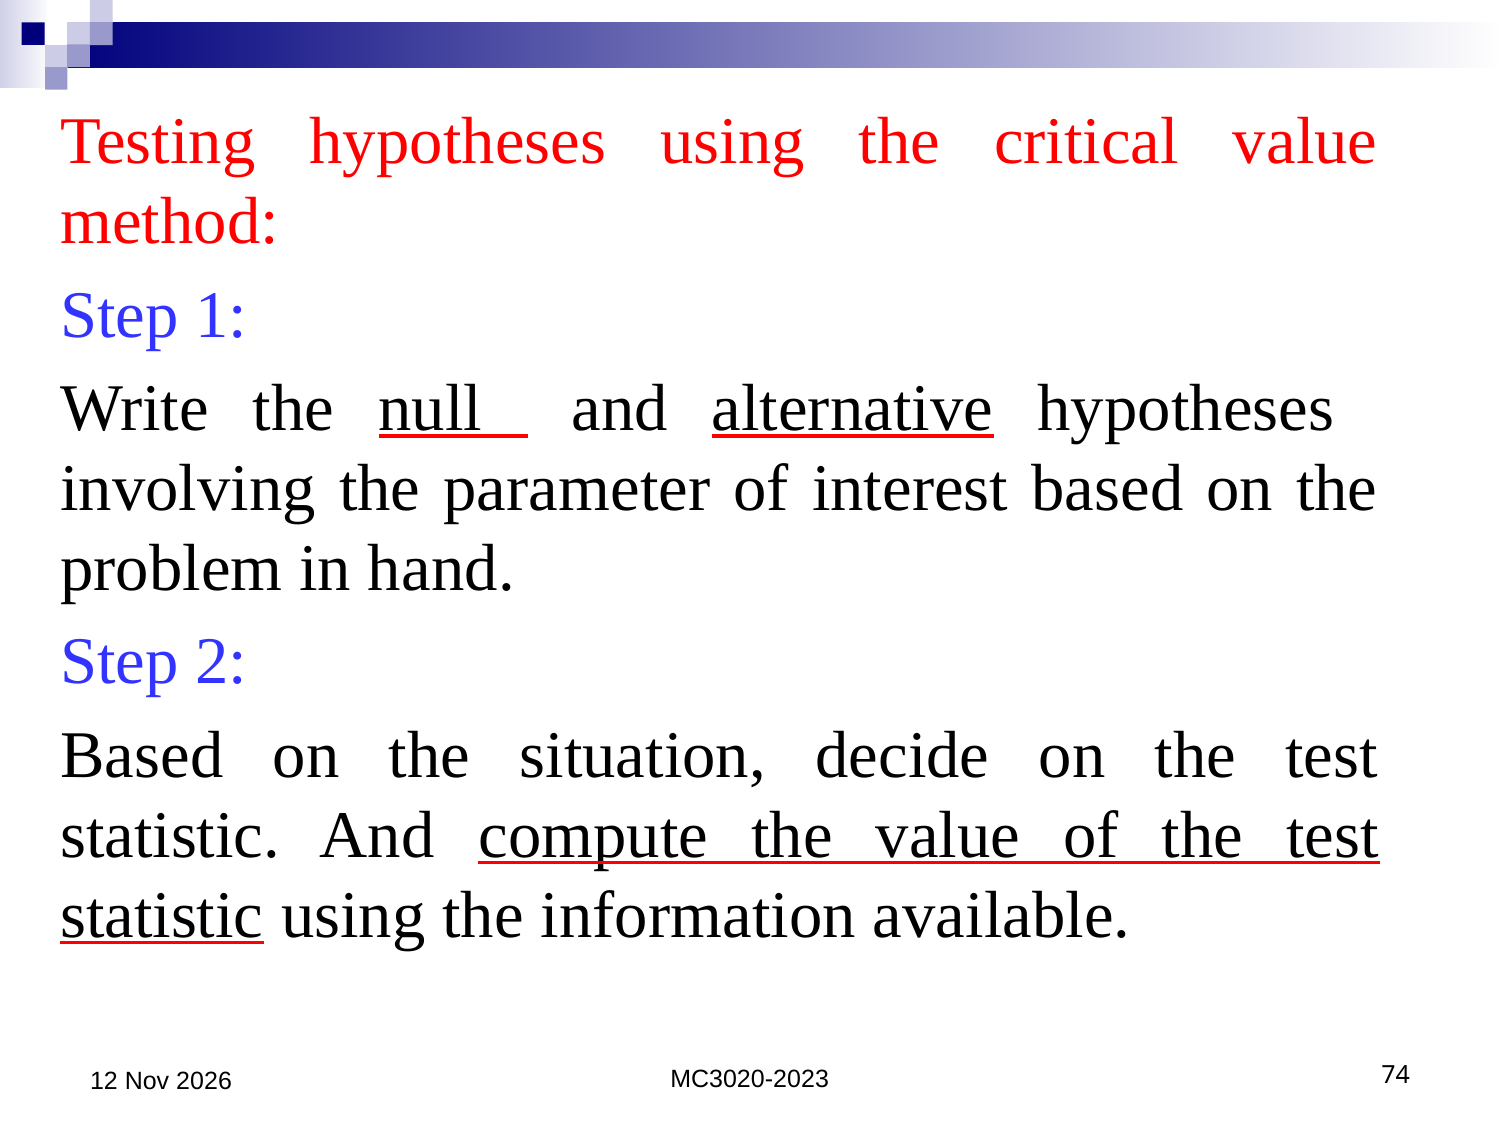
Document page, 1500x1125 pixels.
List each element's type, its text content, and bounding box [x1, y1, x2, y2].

footer MC3020-2023 [512, 1025, 988, 1100]
slide_number 74 [1074, 1025, 1425, 1100]
slide_number 14-Jul-25 [75, 1024, 425, 1103]
